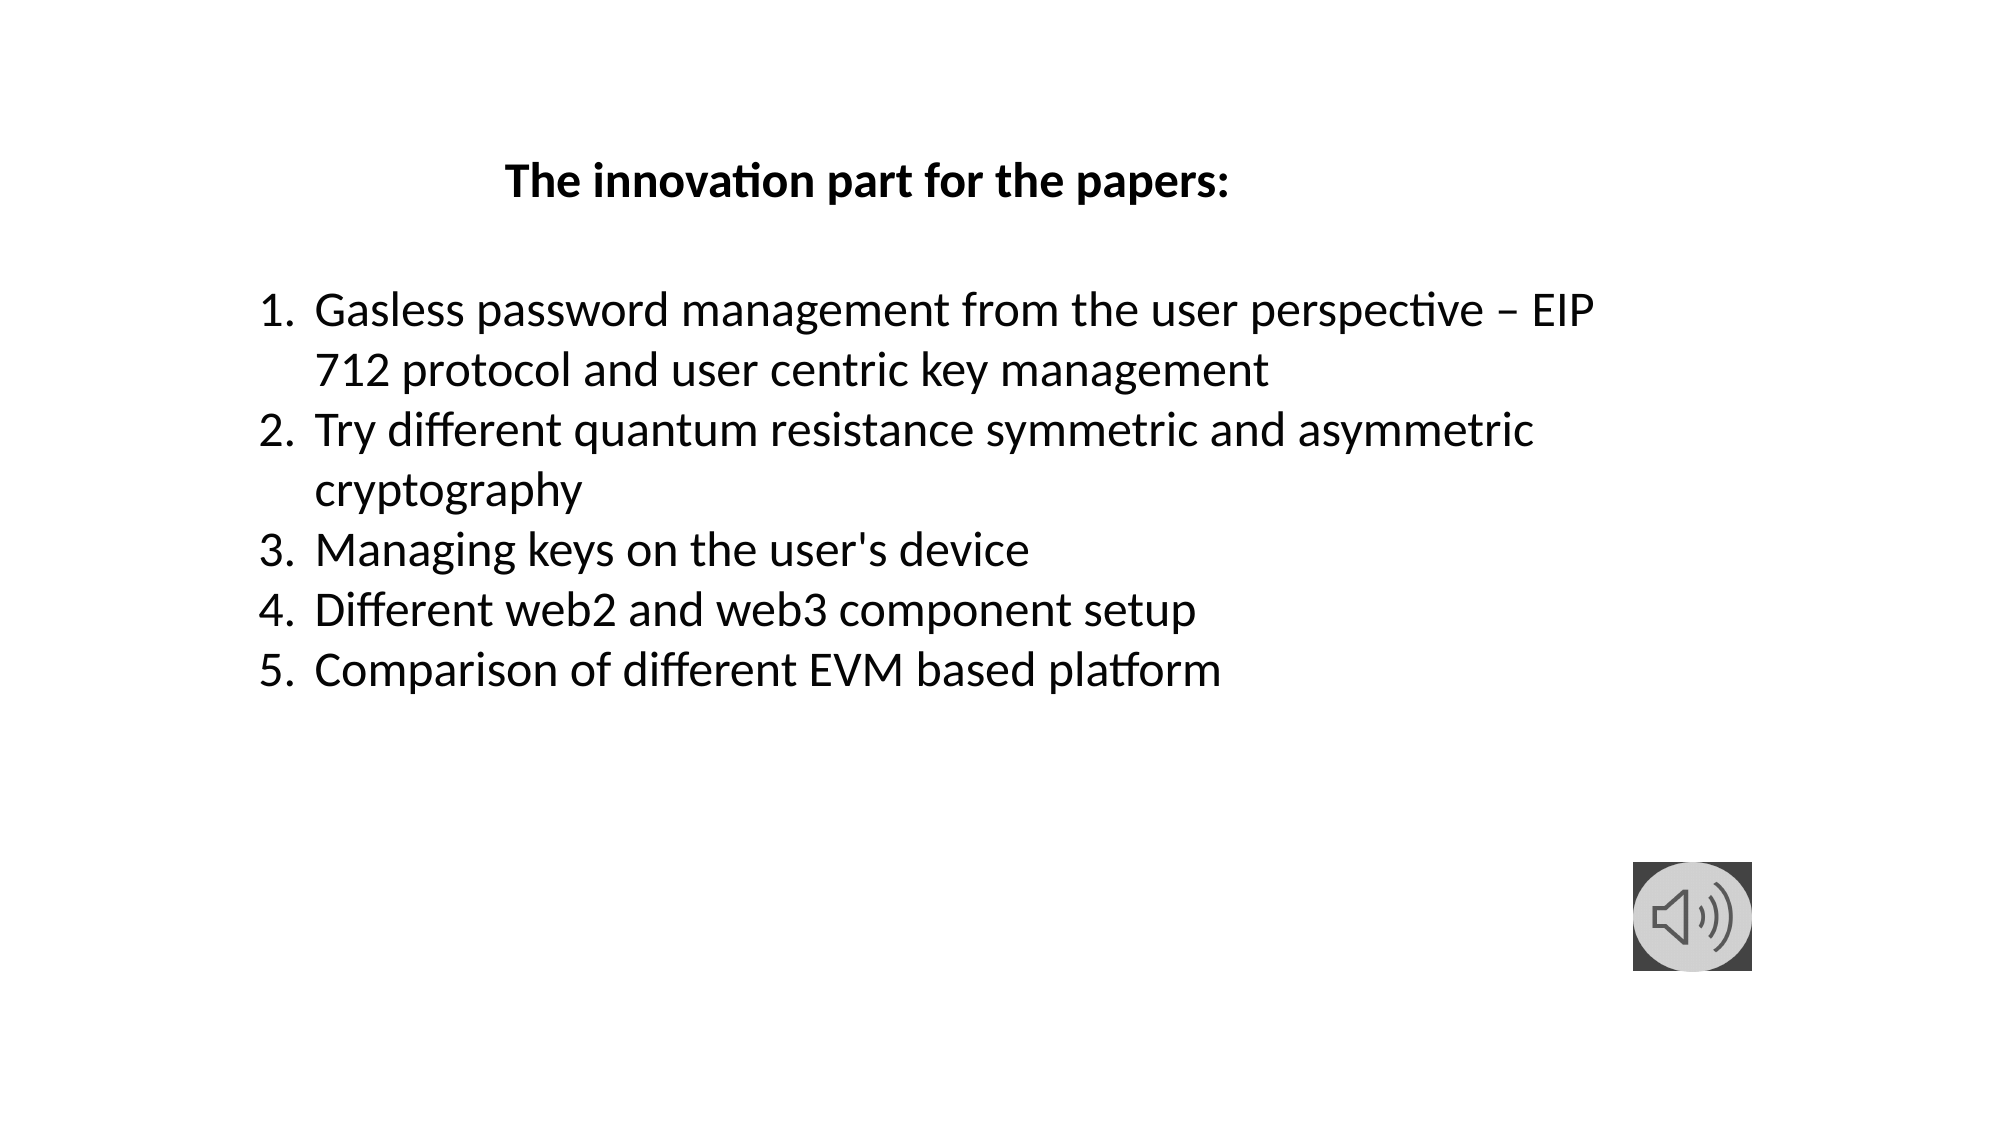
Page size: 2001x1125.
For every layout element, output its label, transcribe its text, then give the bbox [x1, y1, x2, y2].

text_box The innovation part for the papers: [483, 140, 1252, 216]
picture [1632, 861, 1753, 973]
text_box Gasless password management from the user perspective – EIP 712 protocol and user centric key management Try different quantum resistance symmetric and asymmetric cryptography Managing keys on the user's device Different web2 and web3 component setup Comparison of different EVM based platform [243, 268, 1687, 749]
